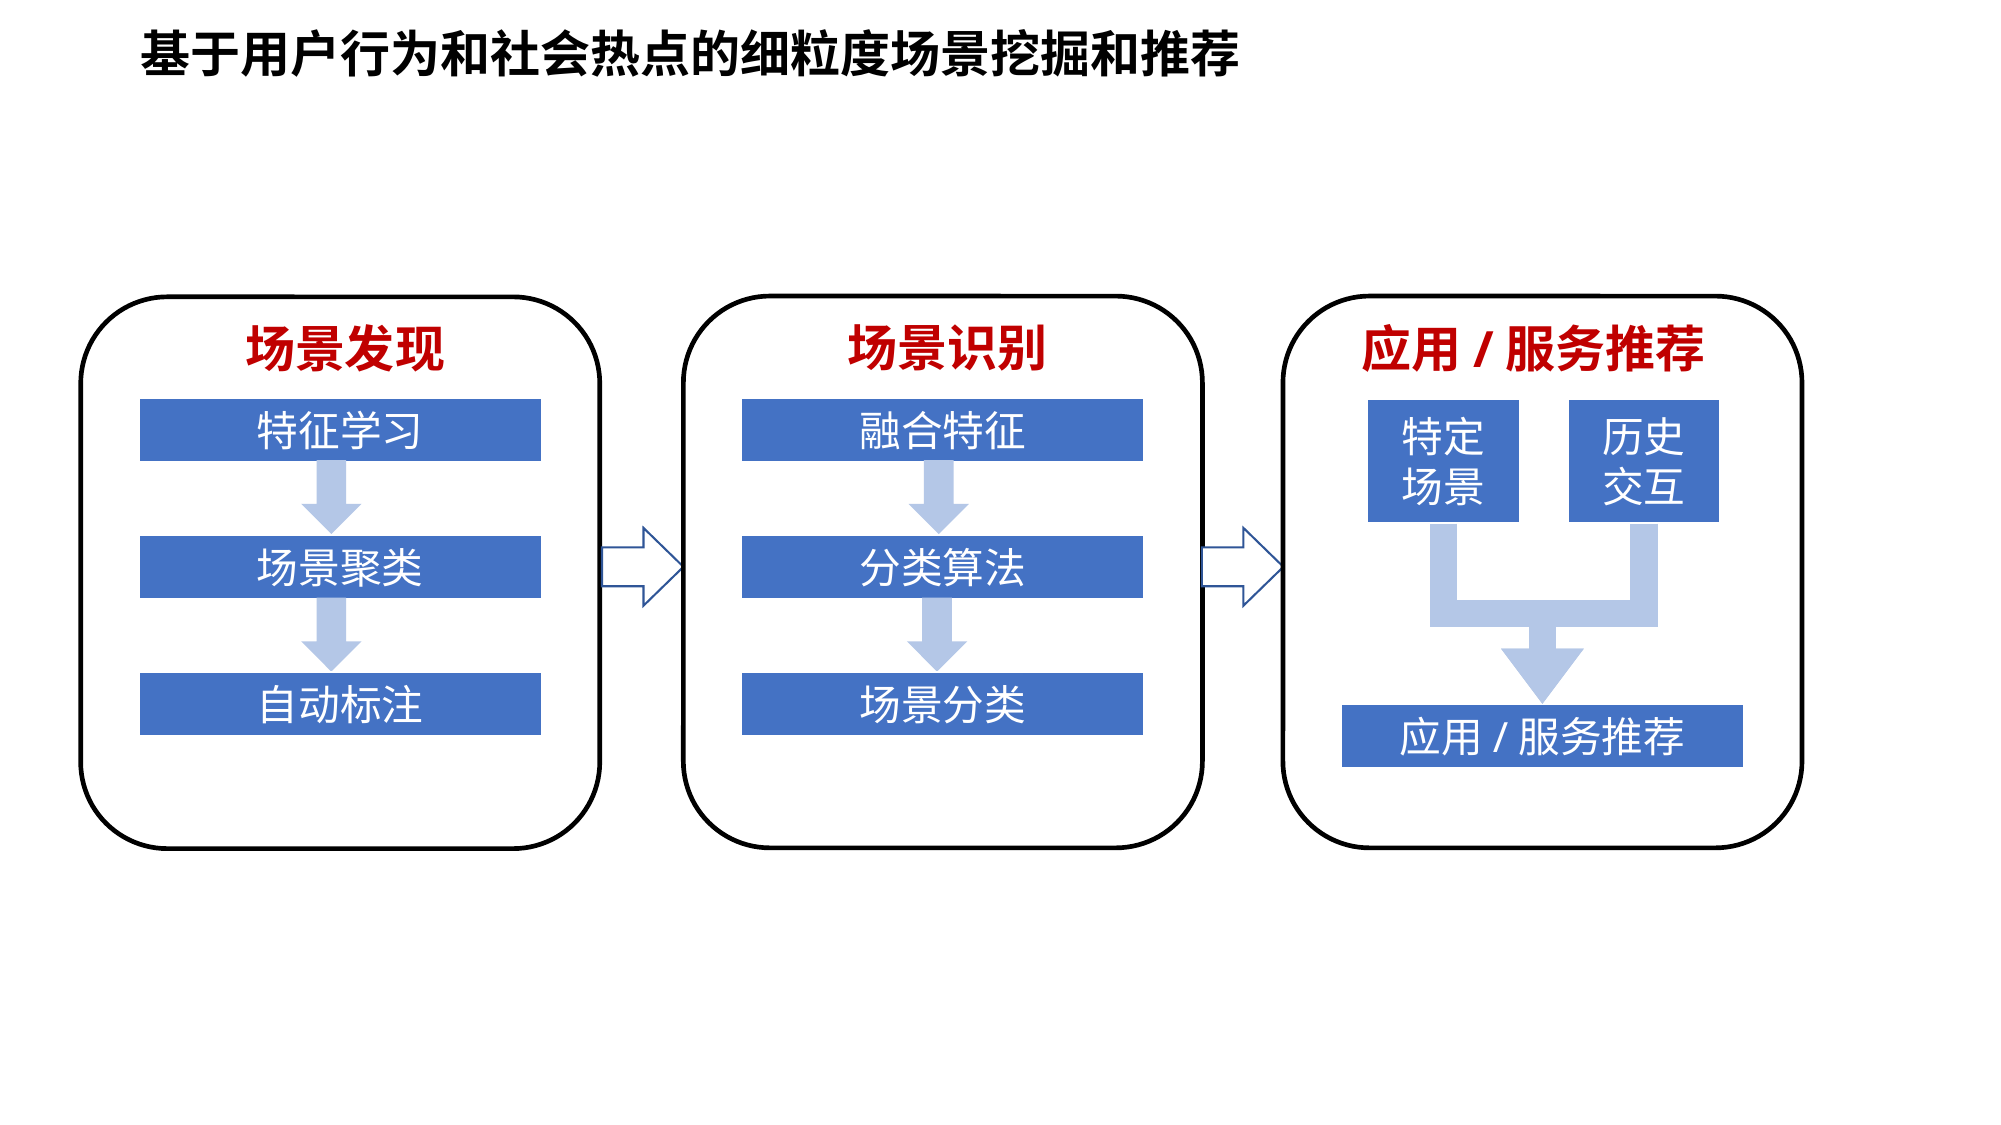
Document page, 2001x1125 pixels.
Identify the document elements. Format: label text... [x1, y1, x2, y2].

text_box [727, 295, 1159, 306]
text_box [682, 316, 1204, 849]
text_box [79, 317, 601, 850]
text_box 融合特征 [740, 397, 1145, 463]
text_box [1200, 525, 1281, 609]
text_box 分类算法 [740, 534, 1145, 600]
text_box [1503, 562, 1684, 665]
text_box [301, 597, 362, 671]
text_box [1325, 295, 1760, 307]
text_box 场景分类 [740, 671, 1145, 737]
text_box 特定场景 [1366, 397, 1521, 525]
text_box [600, 525, 682, 609]
text_box 基于用户行为和社会热点的细粒度场景挖掘和推荐 [125, 15, 1323, 90]
text_box [908, 460, 969, 535]
text_box 自动标注 [138, 671, 543, 737]
text_box [124, 295, 556, 307]
text_box 应用/服务推荐 [1340, 703, 1745, 769]
text_box 场景识别 [713, 306, 1183, 387]
text_box [301, 460, 362, 534]
text_box 特征学习 [138, 397, 543, 463]
text_box 历史交互 [1567, 397, 1722, 525]
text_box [1402, 564, 1503, 664]
text_box [906, 597, 968, 671]
text_box 应用/服务推荐 [1298, 307, 1769, 387]
text_box 场景聚类 [138, 534, 543, 600]
text_box 场景发现 [110, 307, 580, 387]
text_box [1281, 313, 1804, 849]
